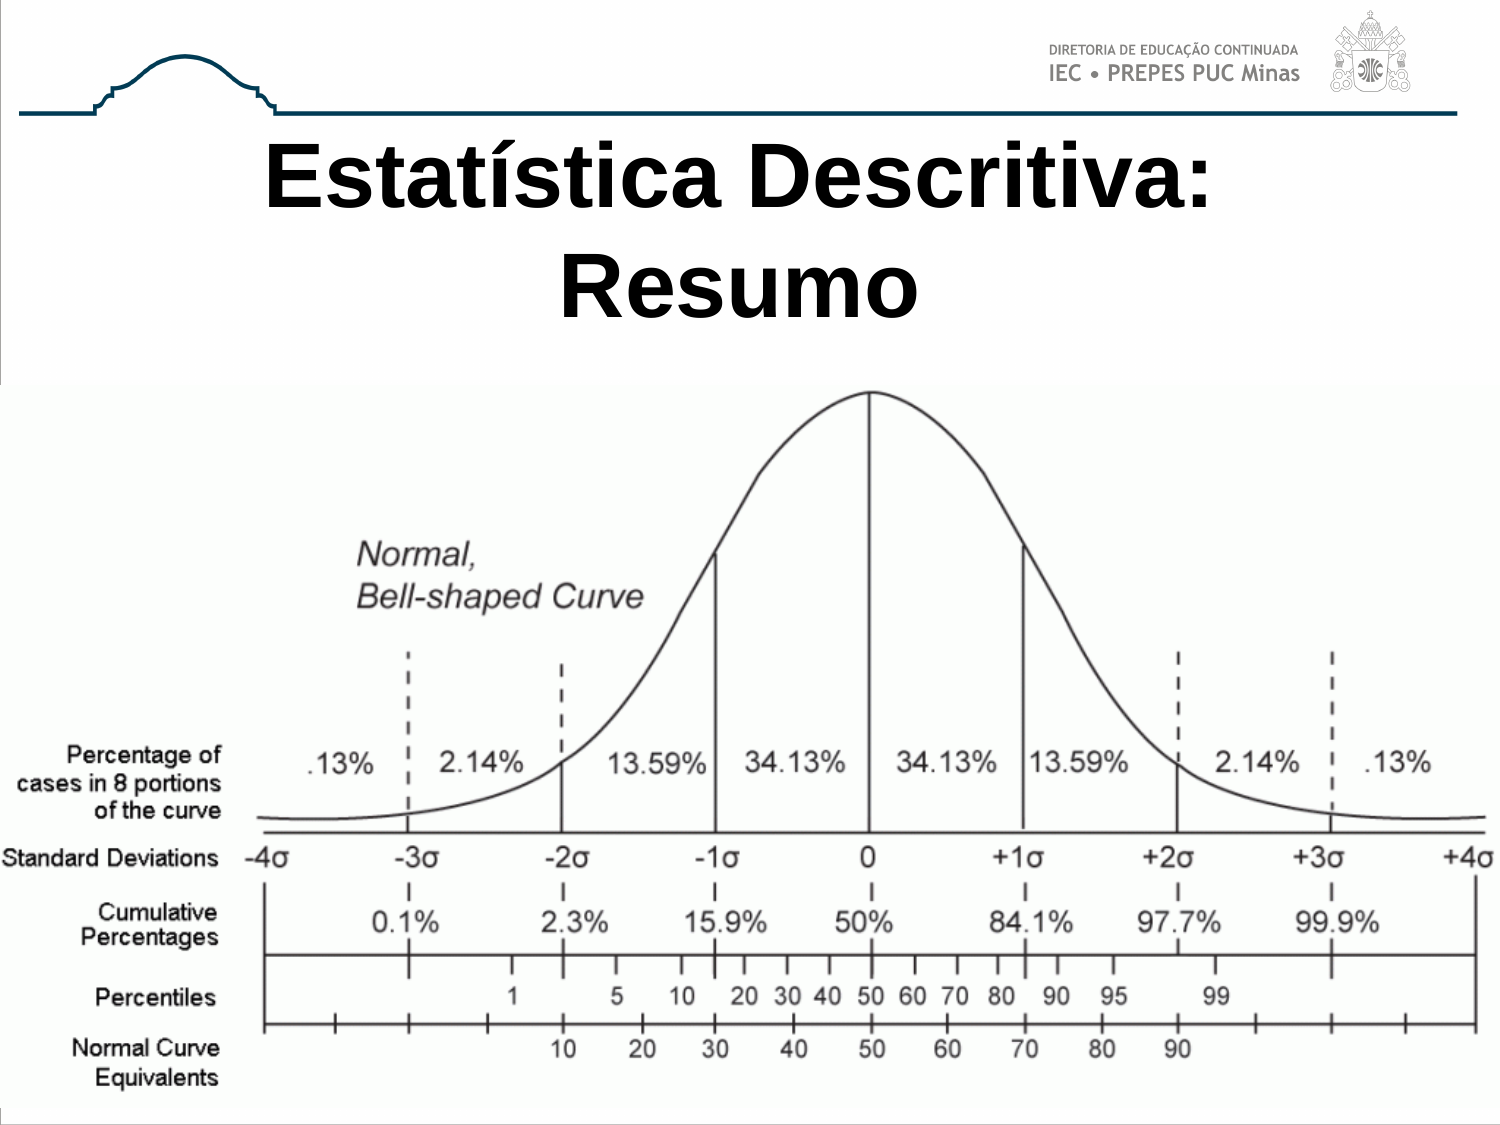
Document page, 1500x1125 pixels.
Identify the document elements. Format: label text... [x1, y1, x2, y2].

title Estatística Descritiva: Resumo [64, 148, 1415, 303]
picture [0, 0, 1500, 1125]
